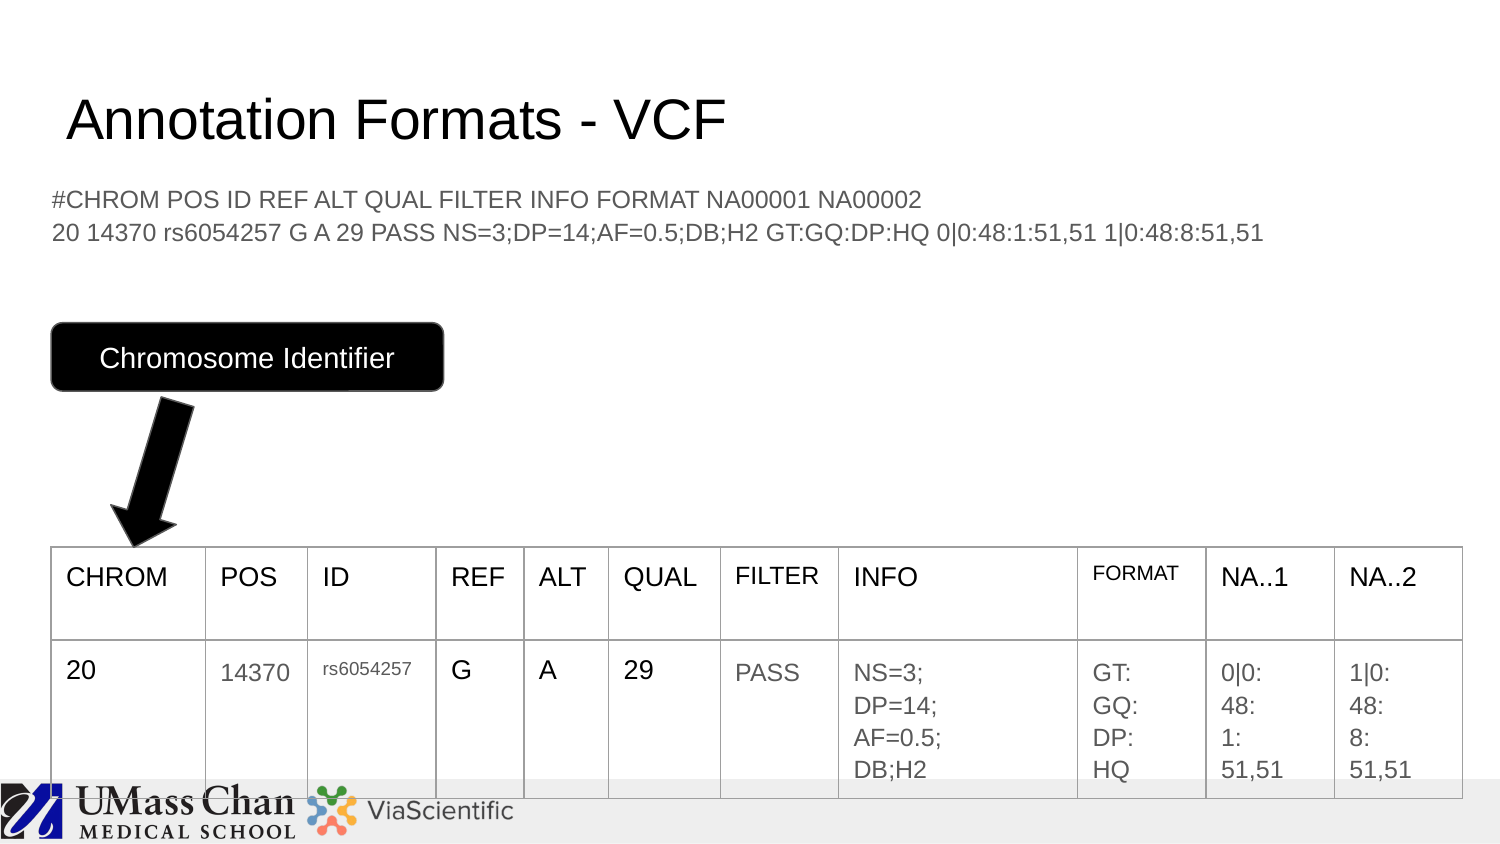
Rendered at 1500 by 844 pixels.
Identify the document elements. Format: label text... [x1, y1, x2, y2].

table_cell 14370 [206, 641, 307, 798]
text_box [110, 396, 194, 548]
title Annotation Formats - VCF [51, 72, 1449, 166]
table_cell A [525, 641, 608, 798]
table_cell 1|0: 48: 8: 51,51 [1335, 641, 1462, 798]
table_header NA..1 [1207, 548, 1334, 639]
table_header NA..2 [1335, 548, 1462, 639]
table_header ID [308, 548, 435, 639]
table_header FILTER [721, 548, 838, 639]
table_header POS [206, 548, 307, 639]
table_cell 0|0: 48: 1: 51,51 [1207, 641, 1334, 798]
table_cell 20 [52, 641, 205, 798]
table_header REF [437, 548, 523, 639]
table_header CHROM [52, 548, 205, 639]
table_header QUAL [609, 548, 720, 639]
picture [0, 783, 296, 839]
table_header INFO [839, 548, 1077, 639]
table_cell 29 [609, 641, 720, 798]
table_cell PASS [721, 641, 838, 798]
list #CHROM POS ID REF ALT QUAL FILTER INFO FORMAT NA00001 NA00002 20 14370 rs6054257 G A 29 PASS NS=3;DP=14;AF=0.5;DB;H2 GT:GQ:DP:HQ 0|0:48:1:51,51 1|0:48:8:51,51 [36, 166, 1449, 284]
table_cell rs6054257 [308, 641, 435, 798]
table_header ALT [525, 548, 608, 639]
table_cell G [437, 641, 523, 798]
table_cell GT: GQ: DP: HQ [1078, 641, 1205, 798]
table_header FORMAT [1078, 548, 1205, 639]
text_box Chromosome Identifier [51, 322, 444, 392]
table_cell NS=3; DP=14; AF=0.5; DB;H2 [839, 641, 1077, 798]
picture [306, 799, 515, 840]
